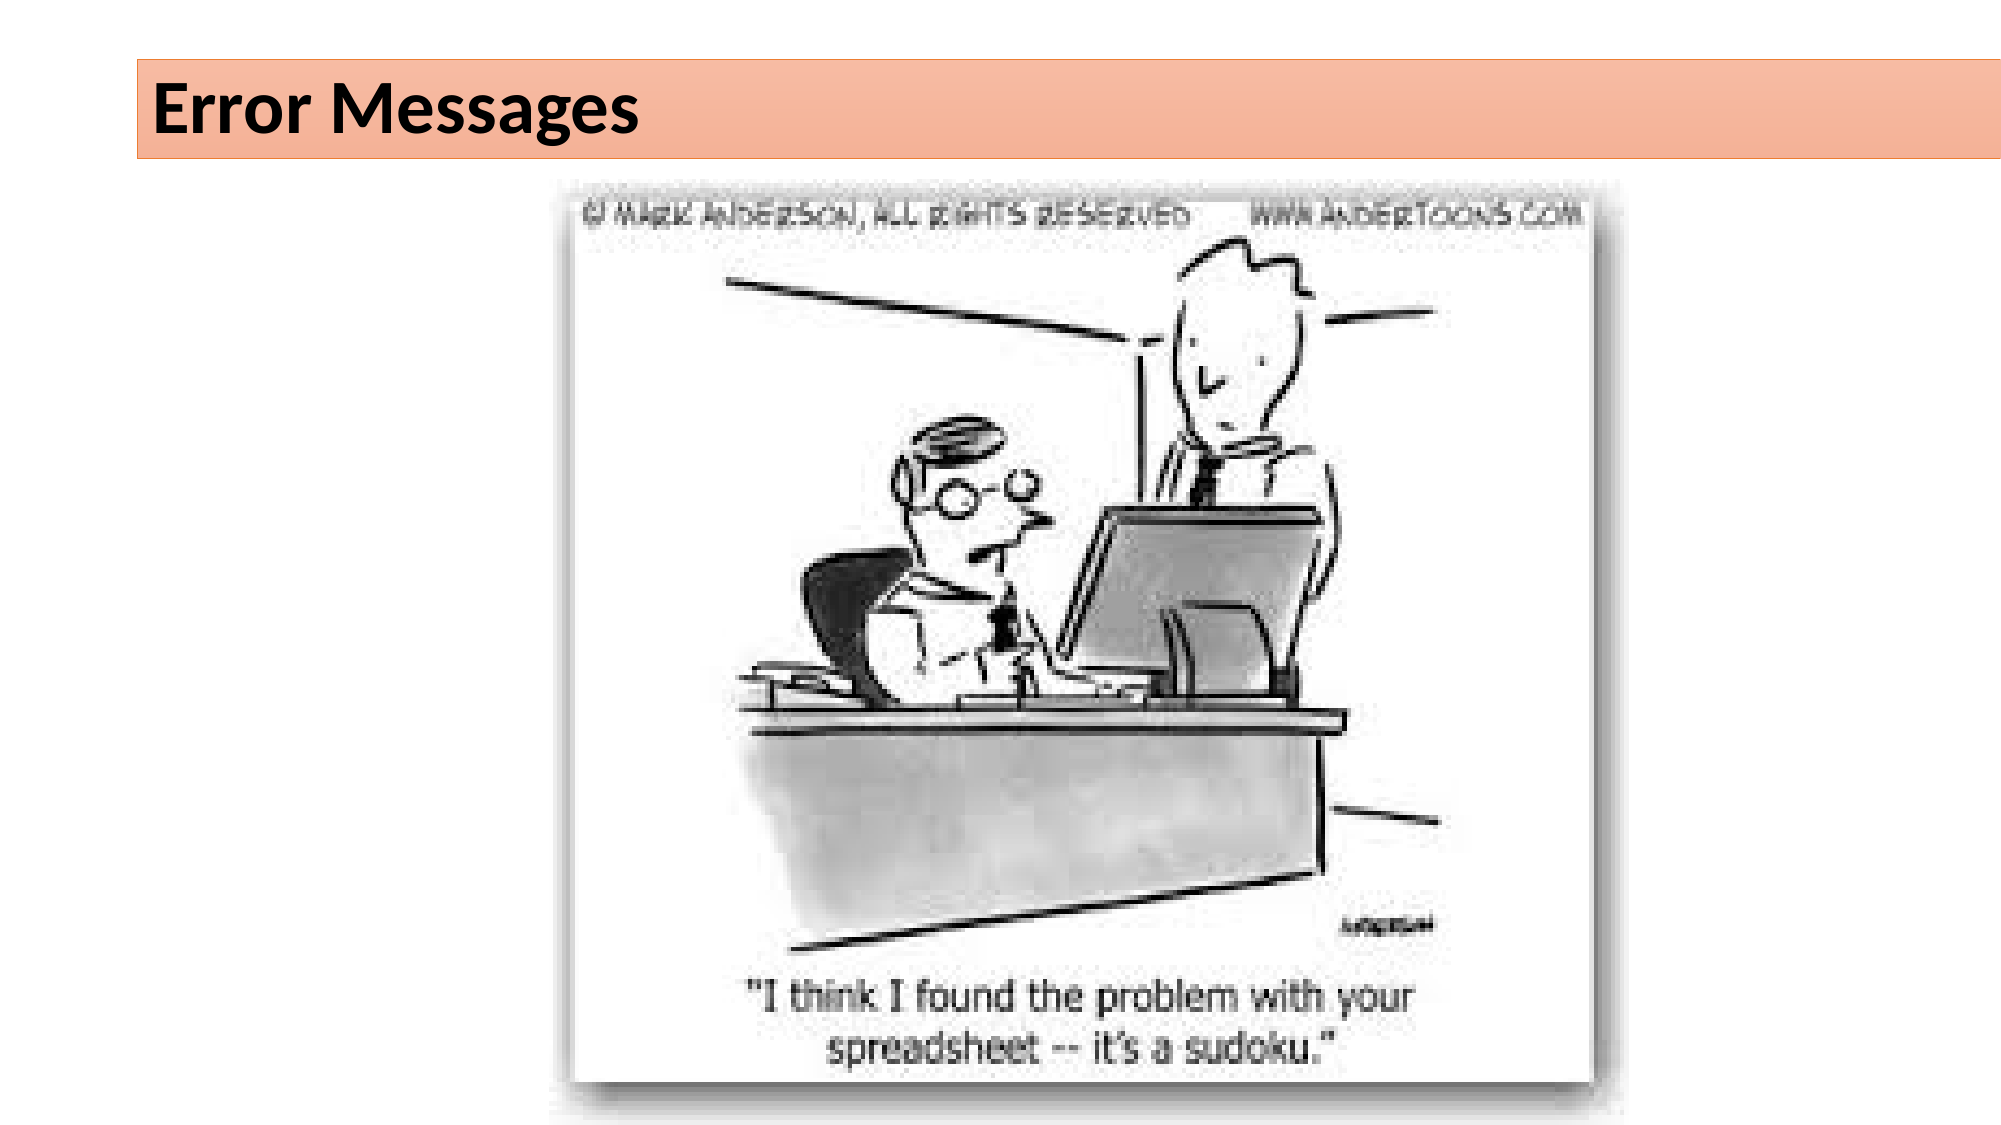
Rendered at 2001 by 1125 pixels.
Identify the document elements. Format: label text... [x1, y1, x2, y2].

title Error Messages [137, 59, 2000, 159]
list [549, 179, 1629, 1125]
